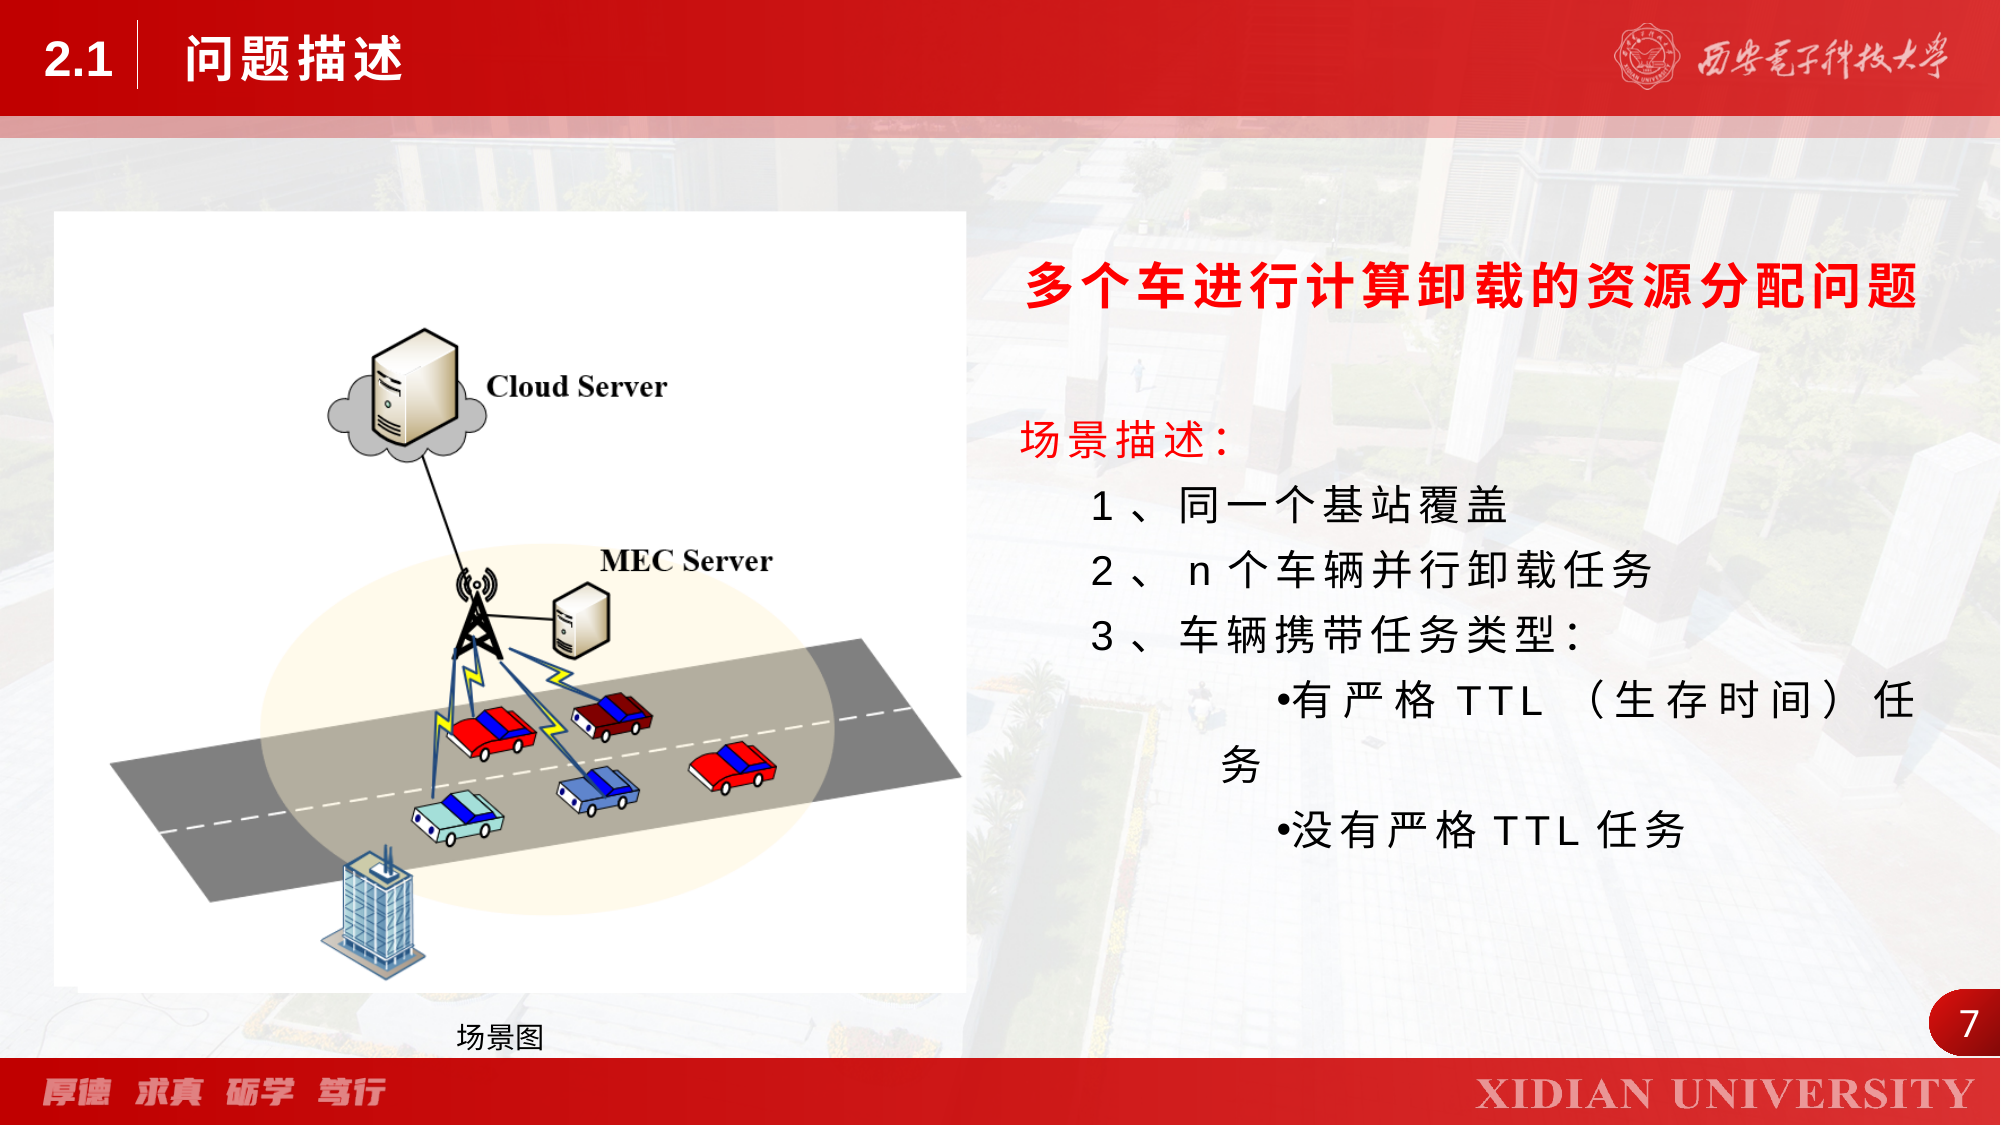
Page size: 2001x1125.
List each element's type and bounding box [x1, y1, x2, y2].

text_box [0, 0, 2000, 1125]
text_box [33, 168, 989, 1017]
picture [77, 304, 967, 993]
text_box [21, 22, 1975, 1125]
